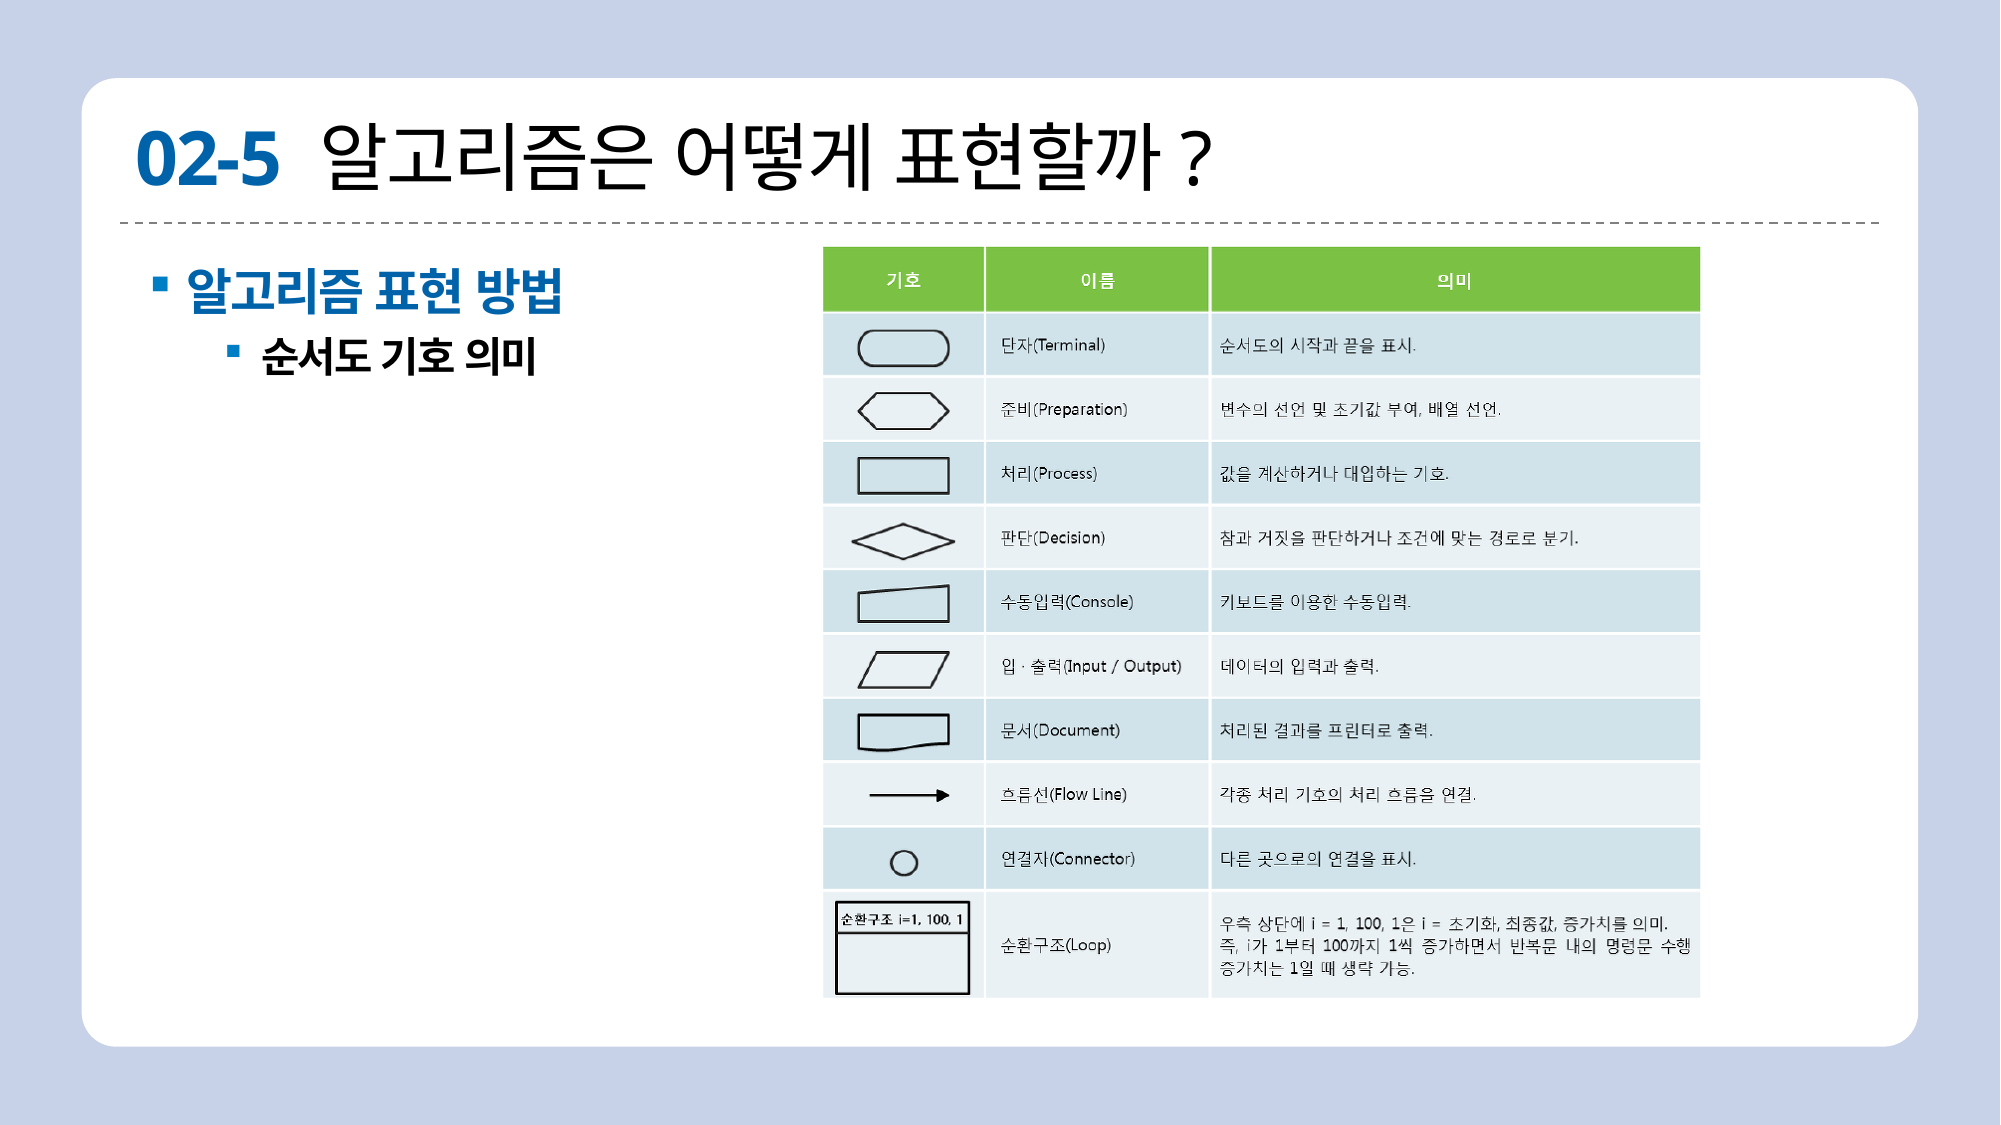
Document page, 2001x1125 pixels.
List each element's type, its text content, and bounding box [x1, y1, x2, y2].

title 02-5 알고리즘은 어떻게 표현할까? [120, 109, 1880, 209]
picture [821, 245, 1701, 999]
text_box 알고리즘 표현 방법 순서도 기호 의미 [133, 253, 821, 736]
